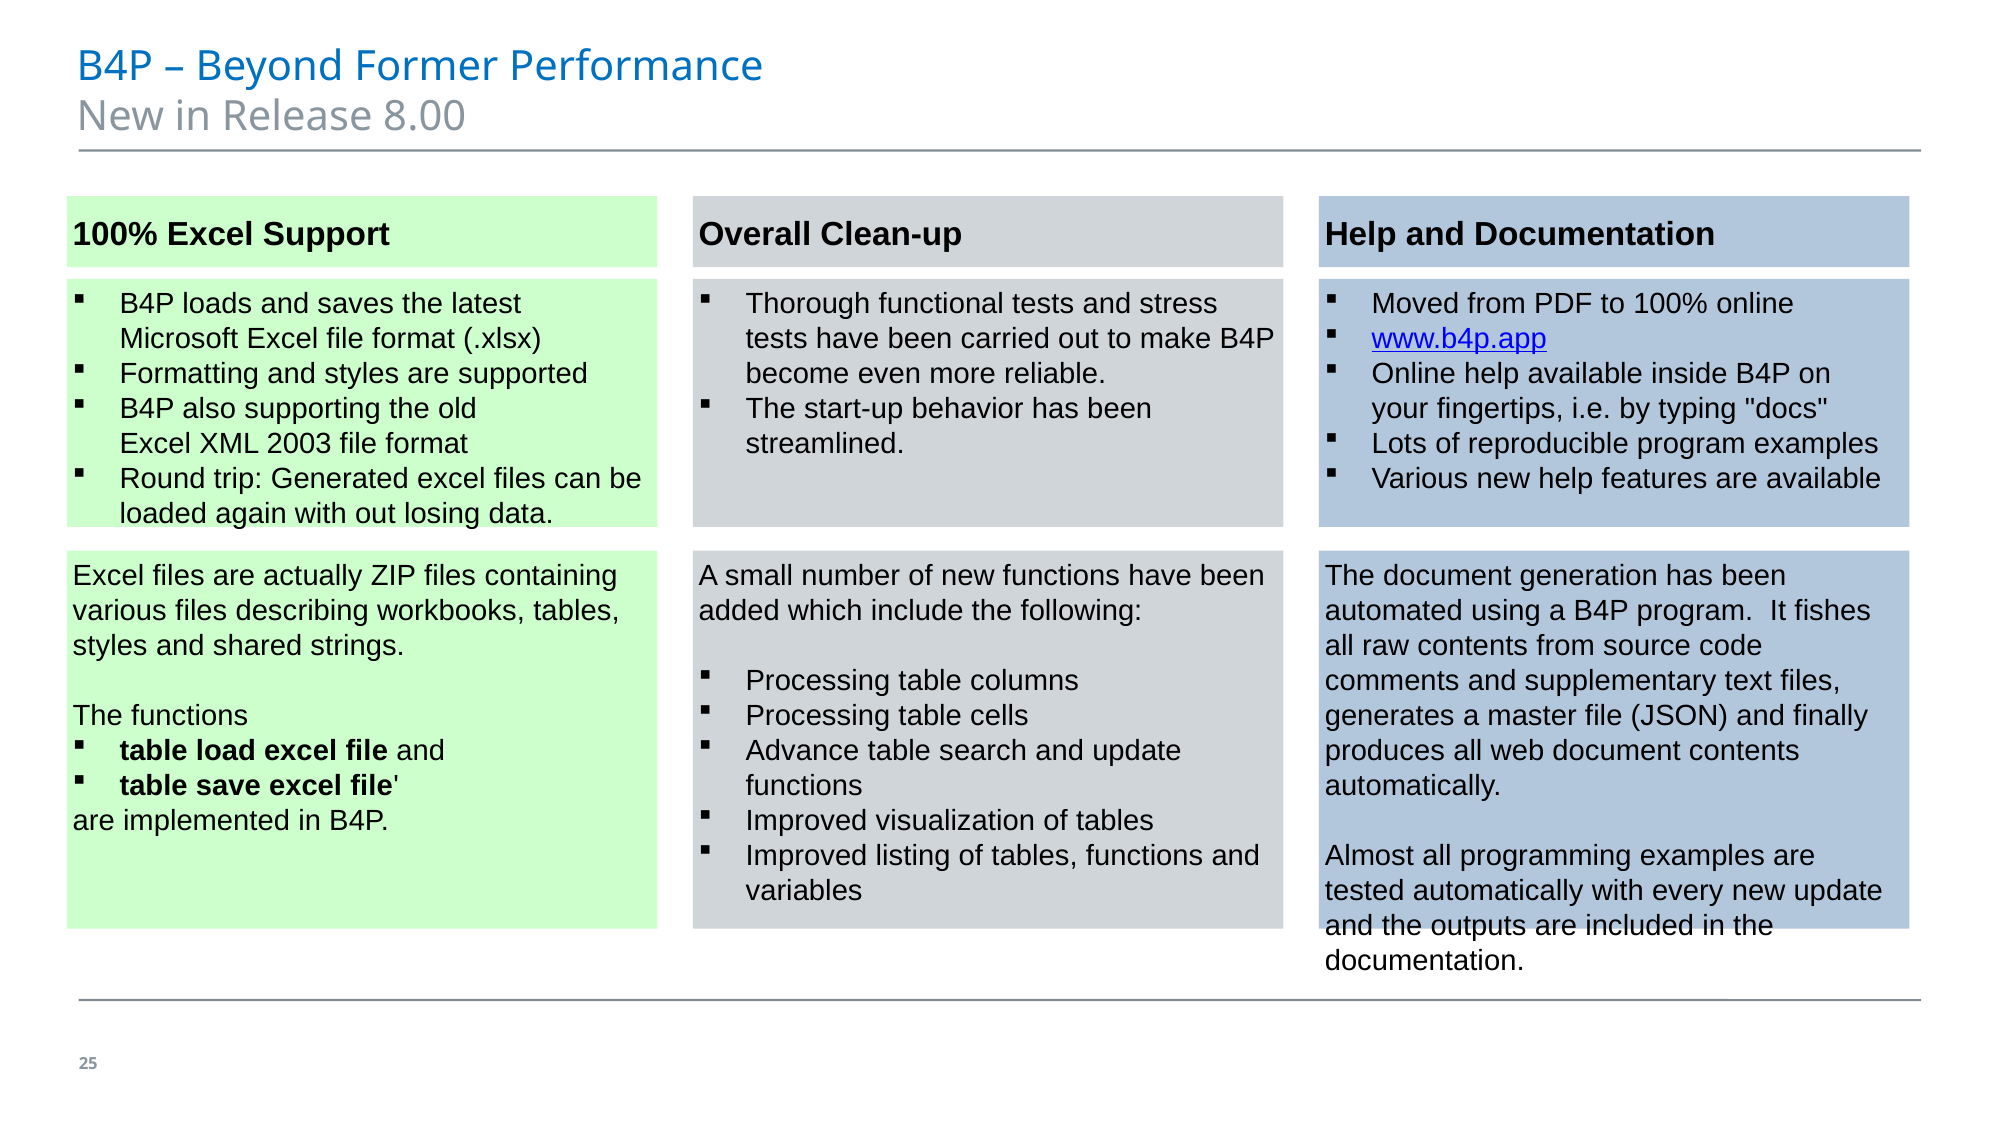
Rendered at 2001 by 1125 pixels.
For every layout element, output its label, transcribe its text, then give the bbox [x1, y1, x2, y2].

title B4P – Beyond Former Performance New in Release 8.00 [76, 30, 1920, 149]
text_box Overall Clean-up [691, 194, 1285, 269]
text_box A small number of new functions have been added which include the following: Processing table columns Processing table cells Advance table search and update functions Improved visualization of tables Improved listing of tables, functions and variables [691, 549, 1285, 931]
text_box 100% Excel Support [65, 194, 659, 269]
text_box Moved from PDF to 100% online www.b4p.app Online help available inside B4P on your fingertips, i.e. by typing "docs" Lots of reproducible program examples Various new help features are available [1317, 277, 1912, 529]
text_box The document generation has been automated using a B4P program. It fishes all raw contents from source code comments and supplementary text files, generates a master file (JSON) and finally produces all web document contents automatically. Almost all programming examples are tested automatically with every new update and the outputs are included in the documentation. [1317, 549, 1912, 931]
text_box Thorough functional tests and stress tests have been carried out to make B4P become even more reliable. The start-up behavior has been streamlined. [691, 277, 1285, 529]
text_box Excel files are actually ZIP files containing various files describing workbooks, tables, styles and shared strings. The functions table load excel file and table save excel file' are implemented in B4P. [65, 549, 659, 931]
text_box B4P loads and saves the latest Microsoft Excel file format (.xlsx) Formatting and styles are supported B4P also supporting the old Excel XML 2003 file format Round trip: Generated excel files can be loaded again with out losing data. [65, 277, 659, 529]
text_box Help and Documentation [1317, 194, 1912, 269]
